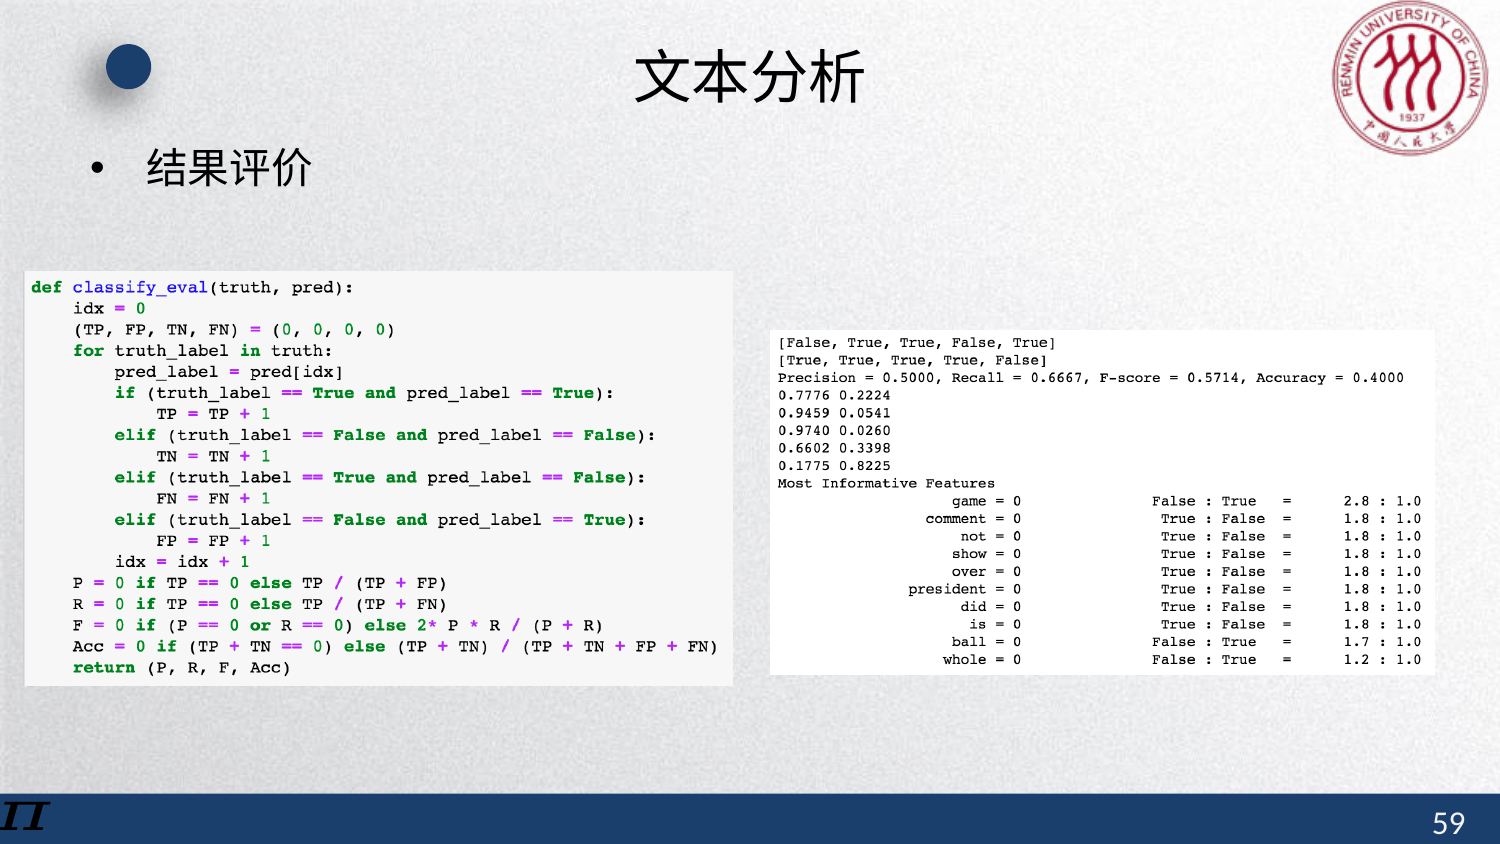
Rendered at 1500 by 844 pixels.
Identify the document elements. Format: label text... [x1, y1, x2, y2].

list 结果评价 [75, 134, 1425, 781]
picture [0, 0, 1500, 793]
title 文本分析 [75, 33, 1425, 116]
